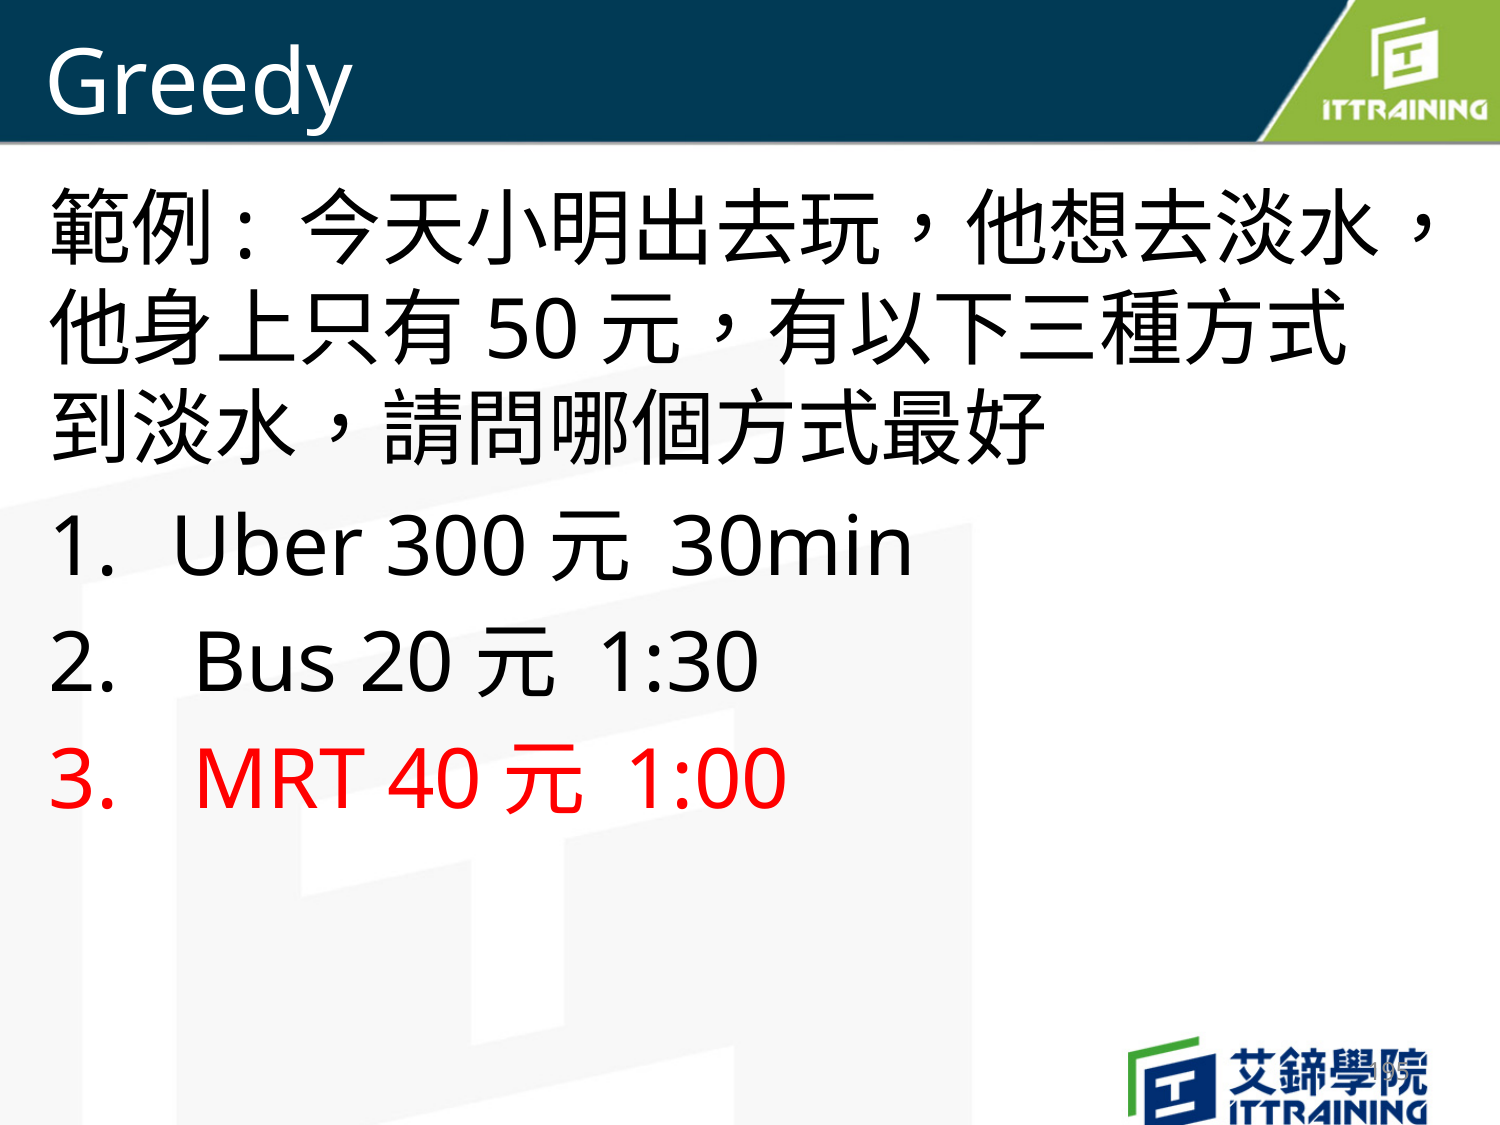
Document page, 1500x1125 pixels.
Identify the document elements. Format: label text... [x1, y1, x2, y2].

slide_number 195 [1074, 1042, 1425, 1103]
picture [0, 0, 1500, 1125]
list 範例: 今天小明出去玩，他想去淡水，他身上只有50元，有以下三種方式到淡水，請問哪個方式最好 Uber 300元 30min Bus 20元 1:30 MRT 40元 1:00 [33, 168, 1418, 911]
title Greedy [29, 0, 1380, 172]
